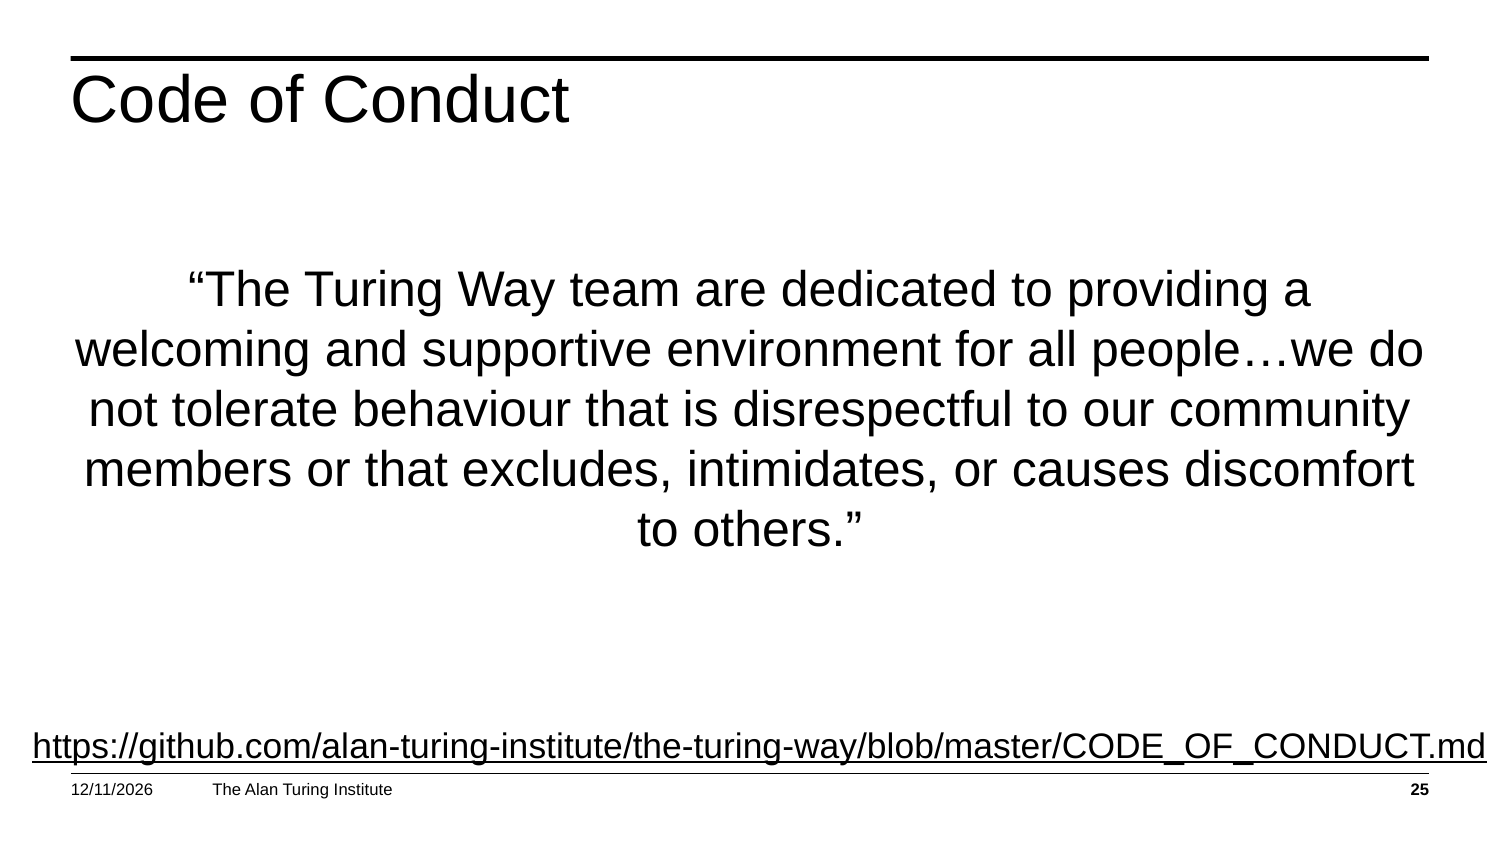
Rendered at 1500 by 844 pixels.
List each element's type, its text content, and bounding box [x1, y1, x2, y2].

slide_number 25 [1340, 774, 1430, 799]
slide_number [70, 774, 207, 799]
list “The Turing Way team are dedicated to providing a welcoming and supportive environment for all people…we do not tolerate behaviour that is disrespectful to our community members or that excludes, intimidates, or causes discomfort to others.” [70, 256, 1430, 598]
title Code of Conduct [70, 55, 1430, 157]
text_box https://github.com/alan-turing-institute/the-turing-way/blob/master/CODE_OF_CONDUCT.md [17, 715, 1500, 773]
